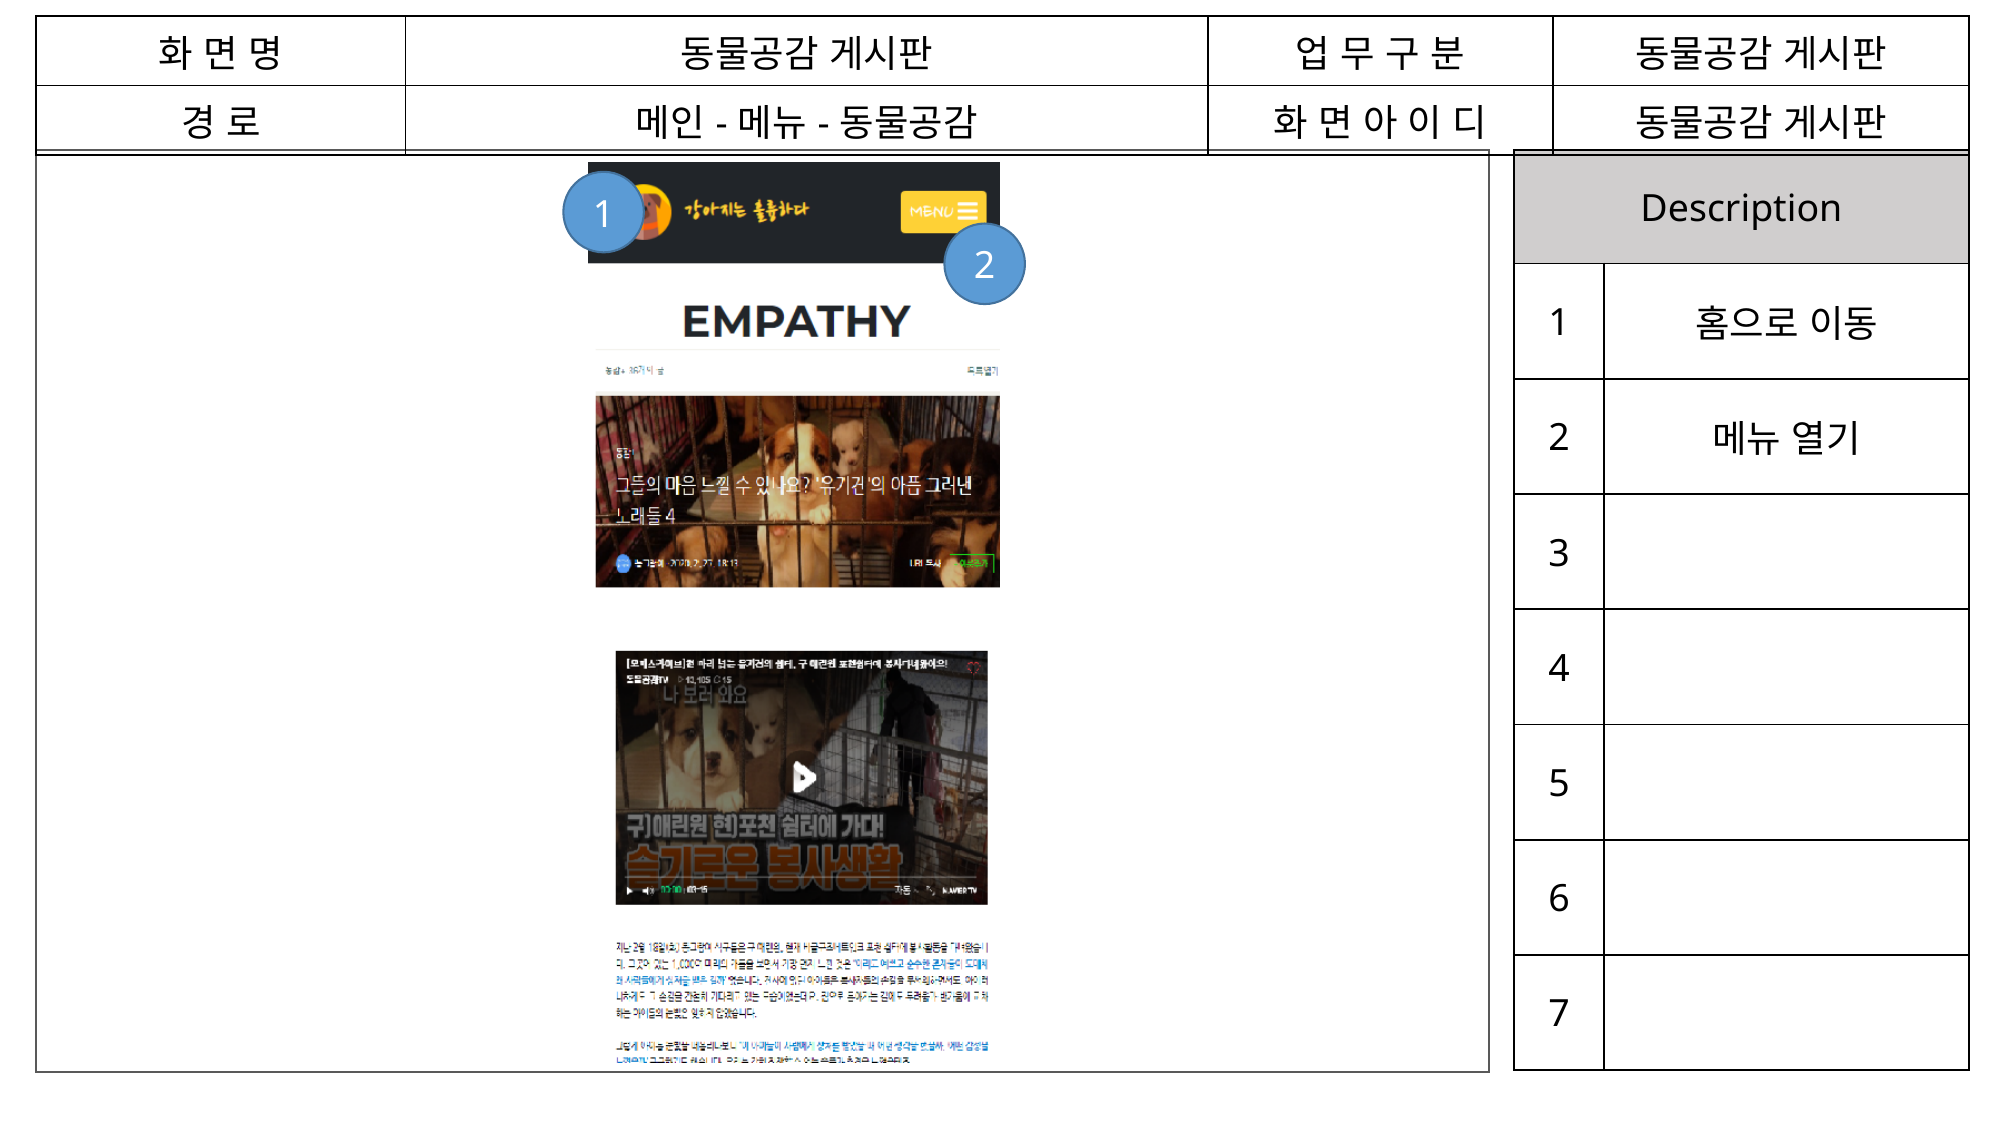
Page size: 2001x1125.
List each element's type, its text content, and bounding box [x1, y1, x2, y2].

table_header 화 면 명 [37, 17, 405, 85]
text_box 1 [562, 173, 588, 251]
picture [588, 162, 1000, 1063]
table_header Description [1515, 156, 1968, 263]
table_cell 4 [1515, 610, 1603, 724]
table_header 업 무 구 분 [1209, 17, 1552, 85]
table_cell 메인-메뉴-동물공감 [406, 86, 1207, 154]
table_header 동물공감 게시판 [406, 17, 1207, 85]
table_cell 동물공감 게시판 [1554, 86, 1968, 154]
table_cell [1605, 841, 1968, 954]
table_cell 5 [1515, 725, 1603, 839]
table_cell [1605, 725, 1968, 839]
text_box [35, 156, 1490, 1073]
table_cell 메뉴 열기 [1605, 380, 1968, 493]
table_cell 2 [1515, 380, 1603, 493]
table_cell 6 [1515, 841, 1603, 954]
text_box 2 [1000, 225, 1026, 303]
table_cell 화 면 아 이 디 [1209, 86, 1552, 154]
table_cell 7 [1515, 956, 1603, 1069]
table_header 동물공감 게시판 [1554, 17, 1968, 85]
table_cell 경 로 [37, 86, 405, 154]
table_cell [1605, 610, 1968, 724]
table_cell 1 [1515, 264, 1603, 378]
table_cell [1605, 495, 1968, 608]
table_cell [1605, 956, 1968, 1069]
table_cell 3 [1515, 495, 1603, 608]
table_cell 홈으로 이동 [1605, 264, 1968, 378]
